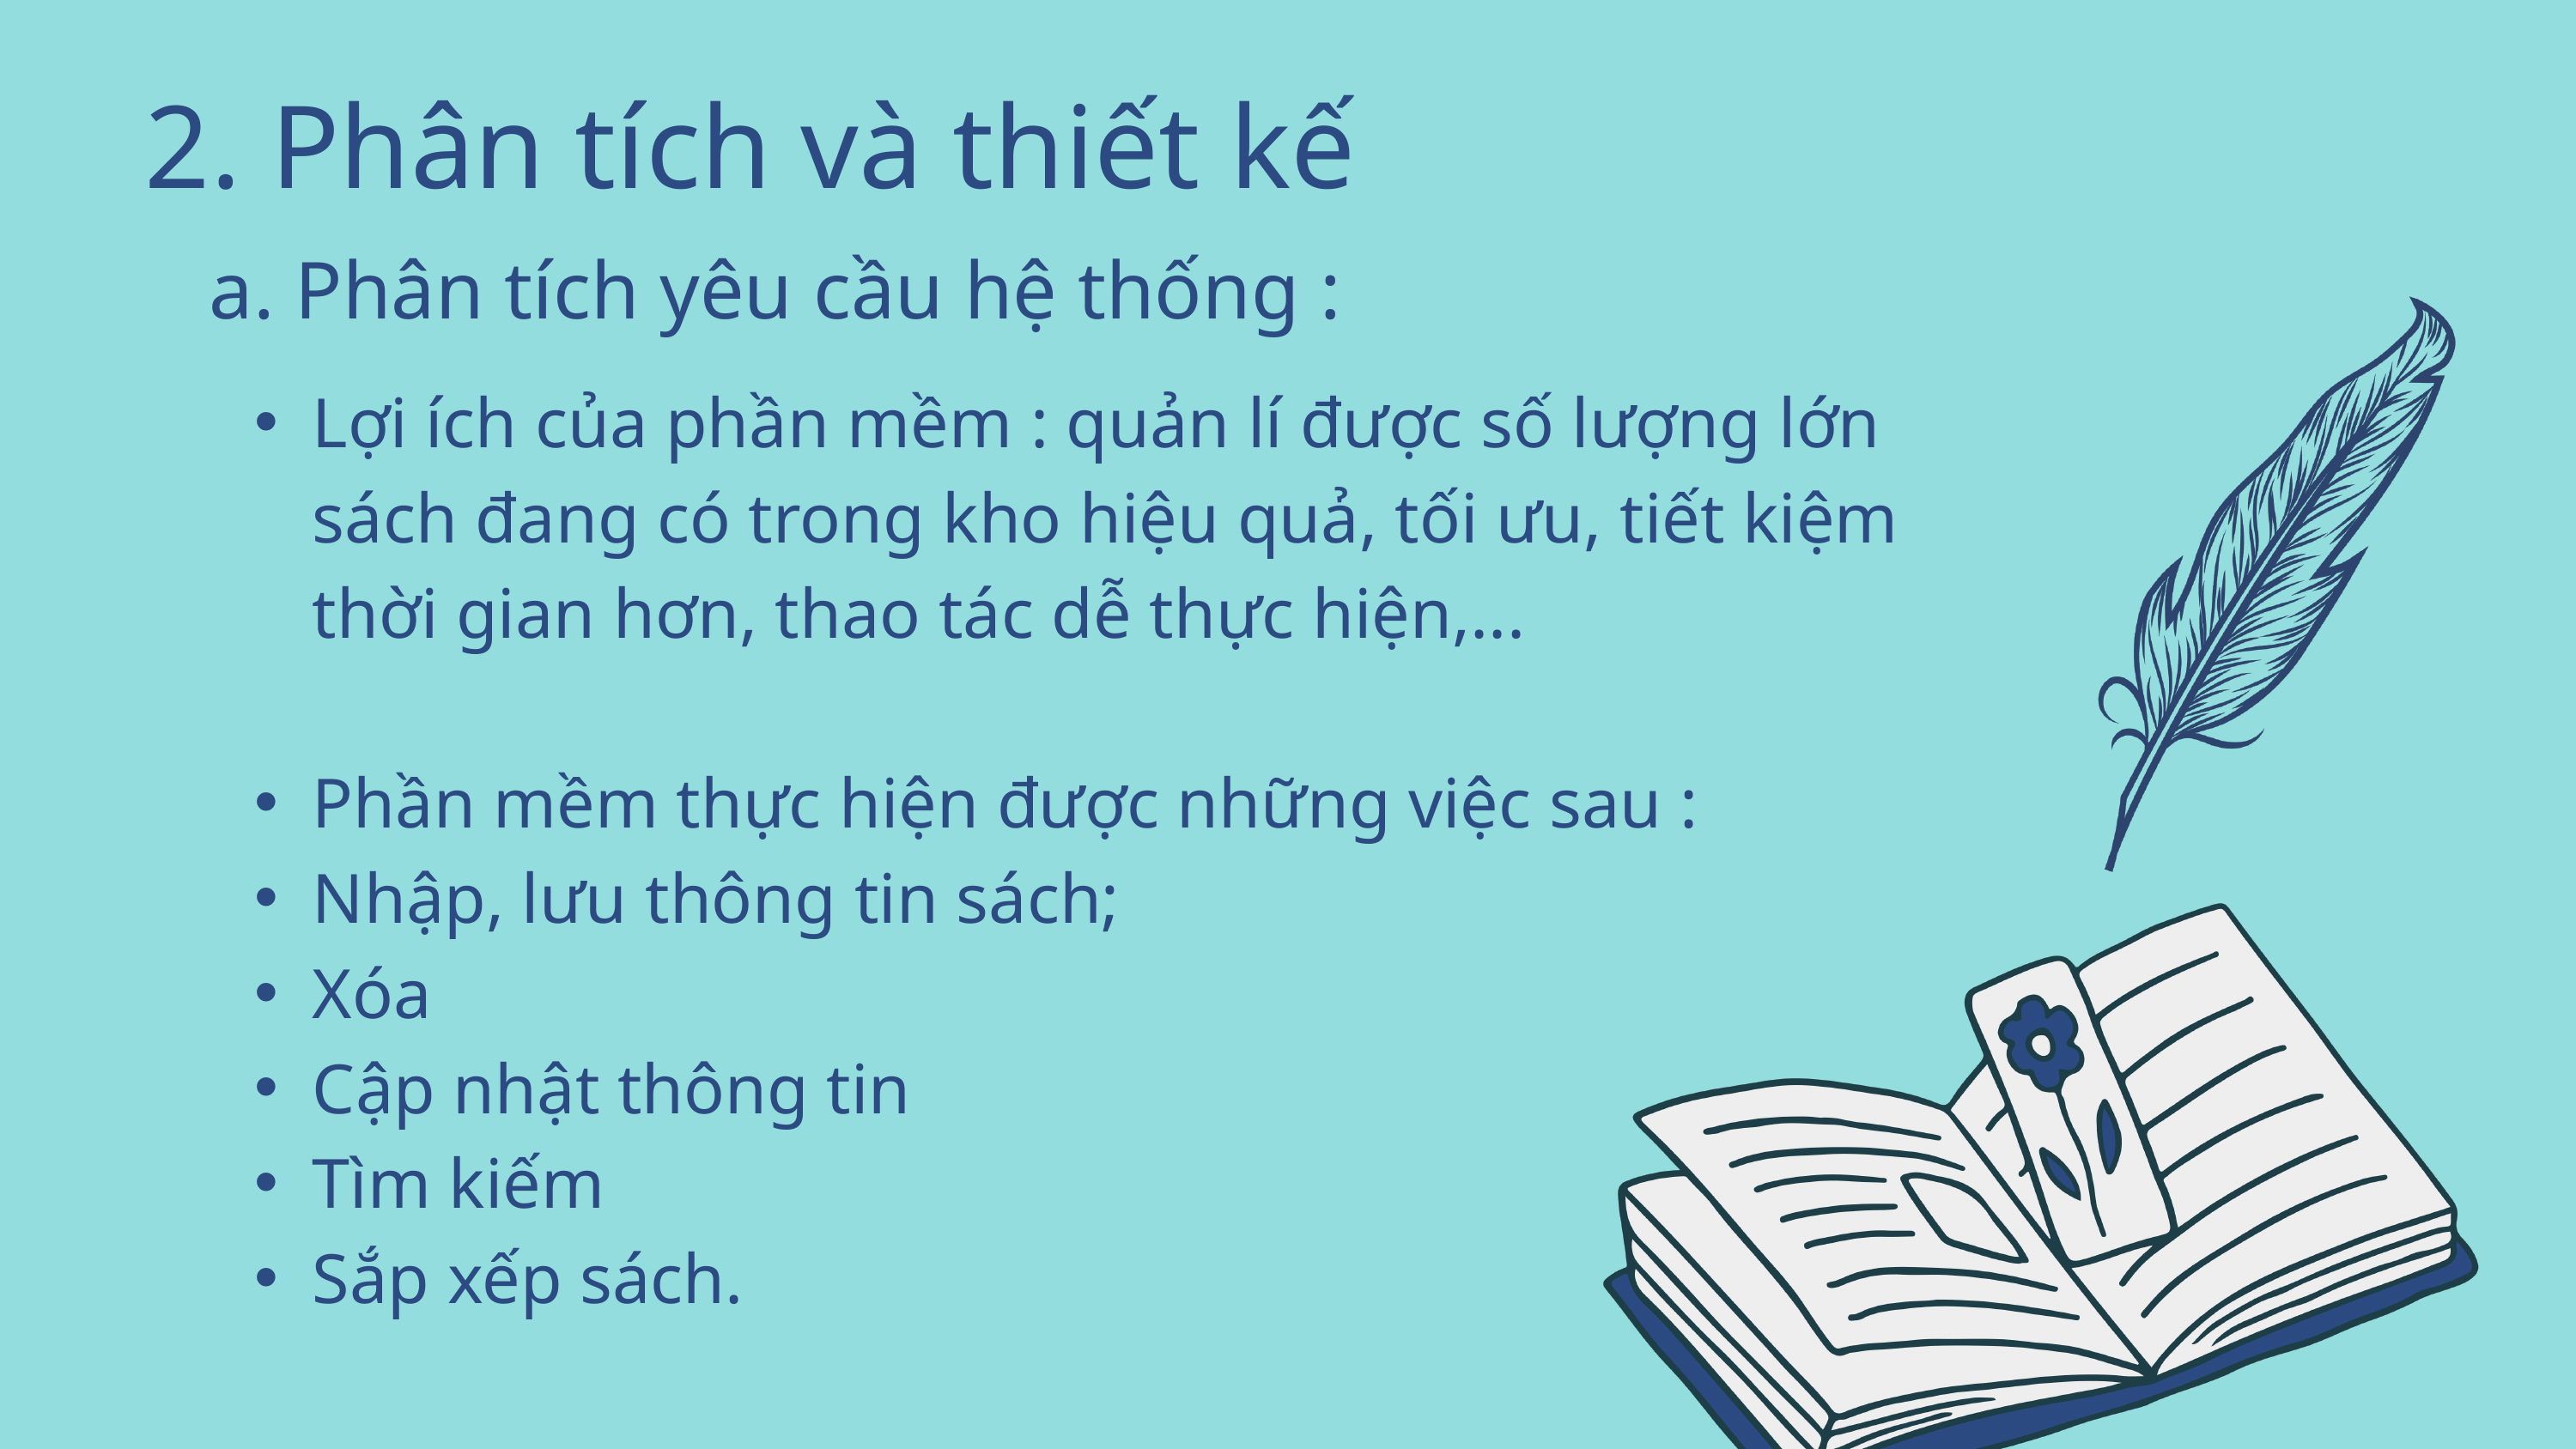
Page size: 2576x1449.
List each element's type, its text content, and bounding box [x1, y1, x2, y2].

text_box Lợi ích của phần mềm : quản lí được số lượng lớn sách đang có trong kho hiệu quả, tối ưu, tiết kiệm thời gian hơn, thao tác dễ thực hiện,... Phần mềm thực hiện được những việc sau : Nhập, lưu thông tin sách; Xóa Cập nhật thông tin Tìm kiếm Sắp xếp sách. [197, 366, 2042, 1318]
text_box a. Phân tích yêu cầu hệ thống : [197, 239, 1355, 335]
picture [1601, 244, 2482, 1449]
text_box 2. Phân tích và thiết kế [144, 73, 1491, 211]
